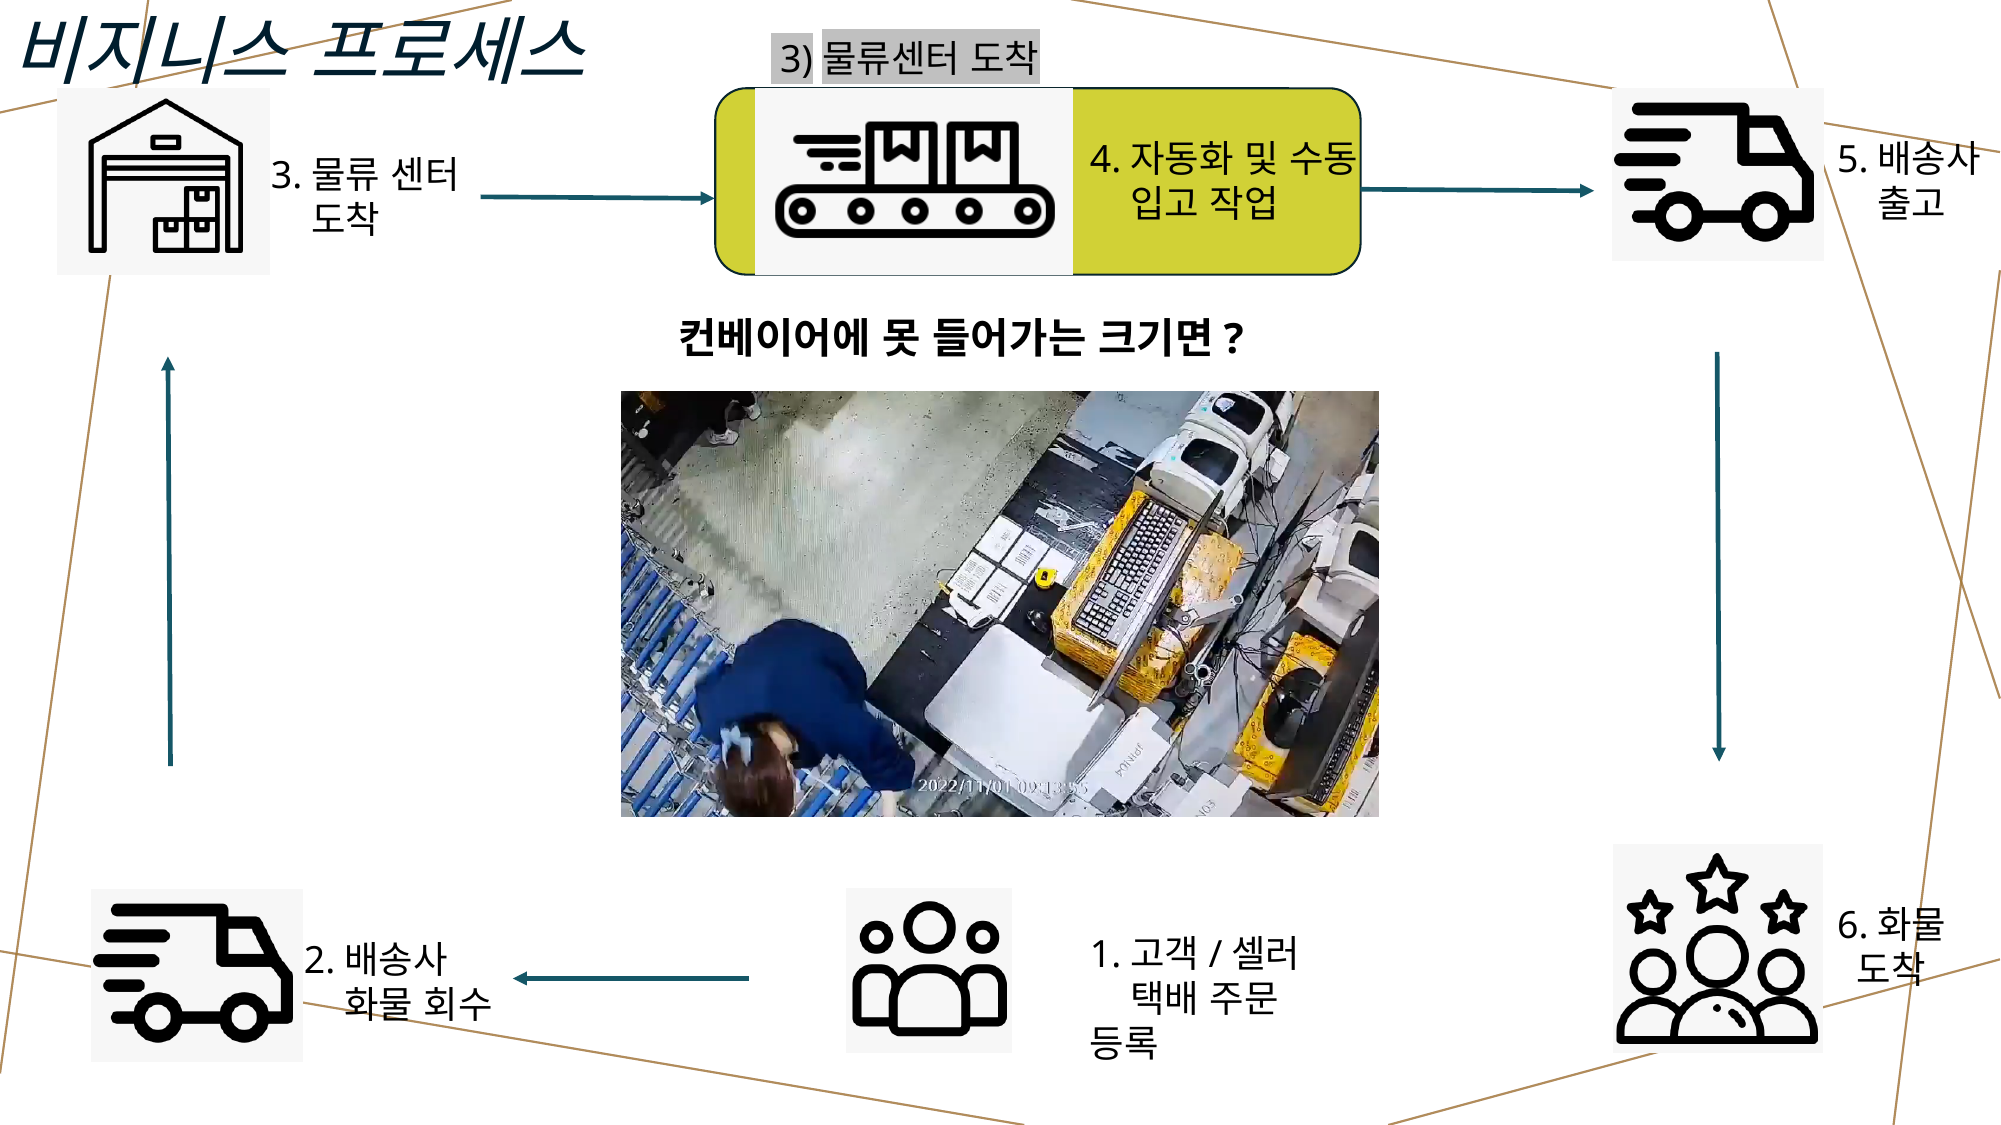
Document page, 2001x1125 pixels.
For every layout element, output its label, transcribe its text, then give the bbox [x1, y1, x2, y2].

text_box 4.자동화 및 수동 입고 작업 [1075, 127, 1392, 232]
text_box 3)물류센터 도착 [755, 27, 1695, 88]
text_box 5.배송사 출고 [1824, 127, 2000, 232]
text_box 1.고객/셀러 택배 주문 등록 [1075, 922, 1372, 1073]
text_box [620, 390, 1380, 818]
text_box 컨베이어에 못 들어가는 크기면? [663, 304, 1456, 370]
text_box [167, 356, 171, 767]
text_box 2.배송사 화물 회수 [302, 928, 565, 1034]
text_box 6.화물 도착 [1824, 893, 2000, 1044]
text_box [714, 102, 1362, 276]
picture [846, 888, 1012, 1053]
picture [1611, 88, 1824, 261]
title 비지니스 프로세스 [0, 0, 1623, 102]
text_box 3.물류 센터 도착 [270, 143, 573, 249]
picture [56, 88, 270, 275]
picture [755, 88, 1073, 275]
picture [1613, 844, 1824, 1053]
picture [90, 889, 303, 1062]
